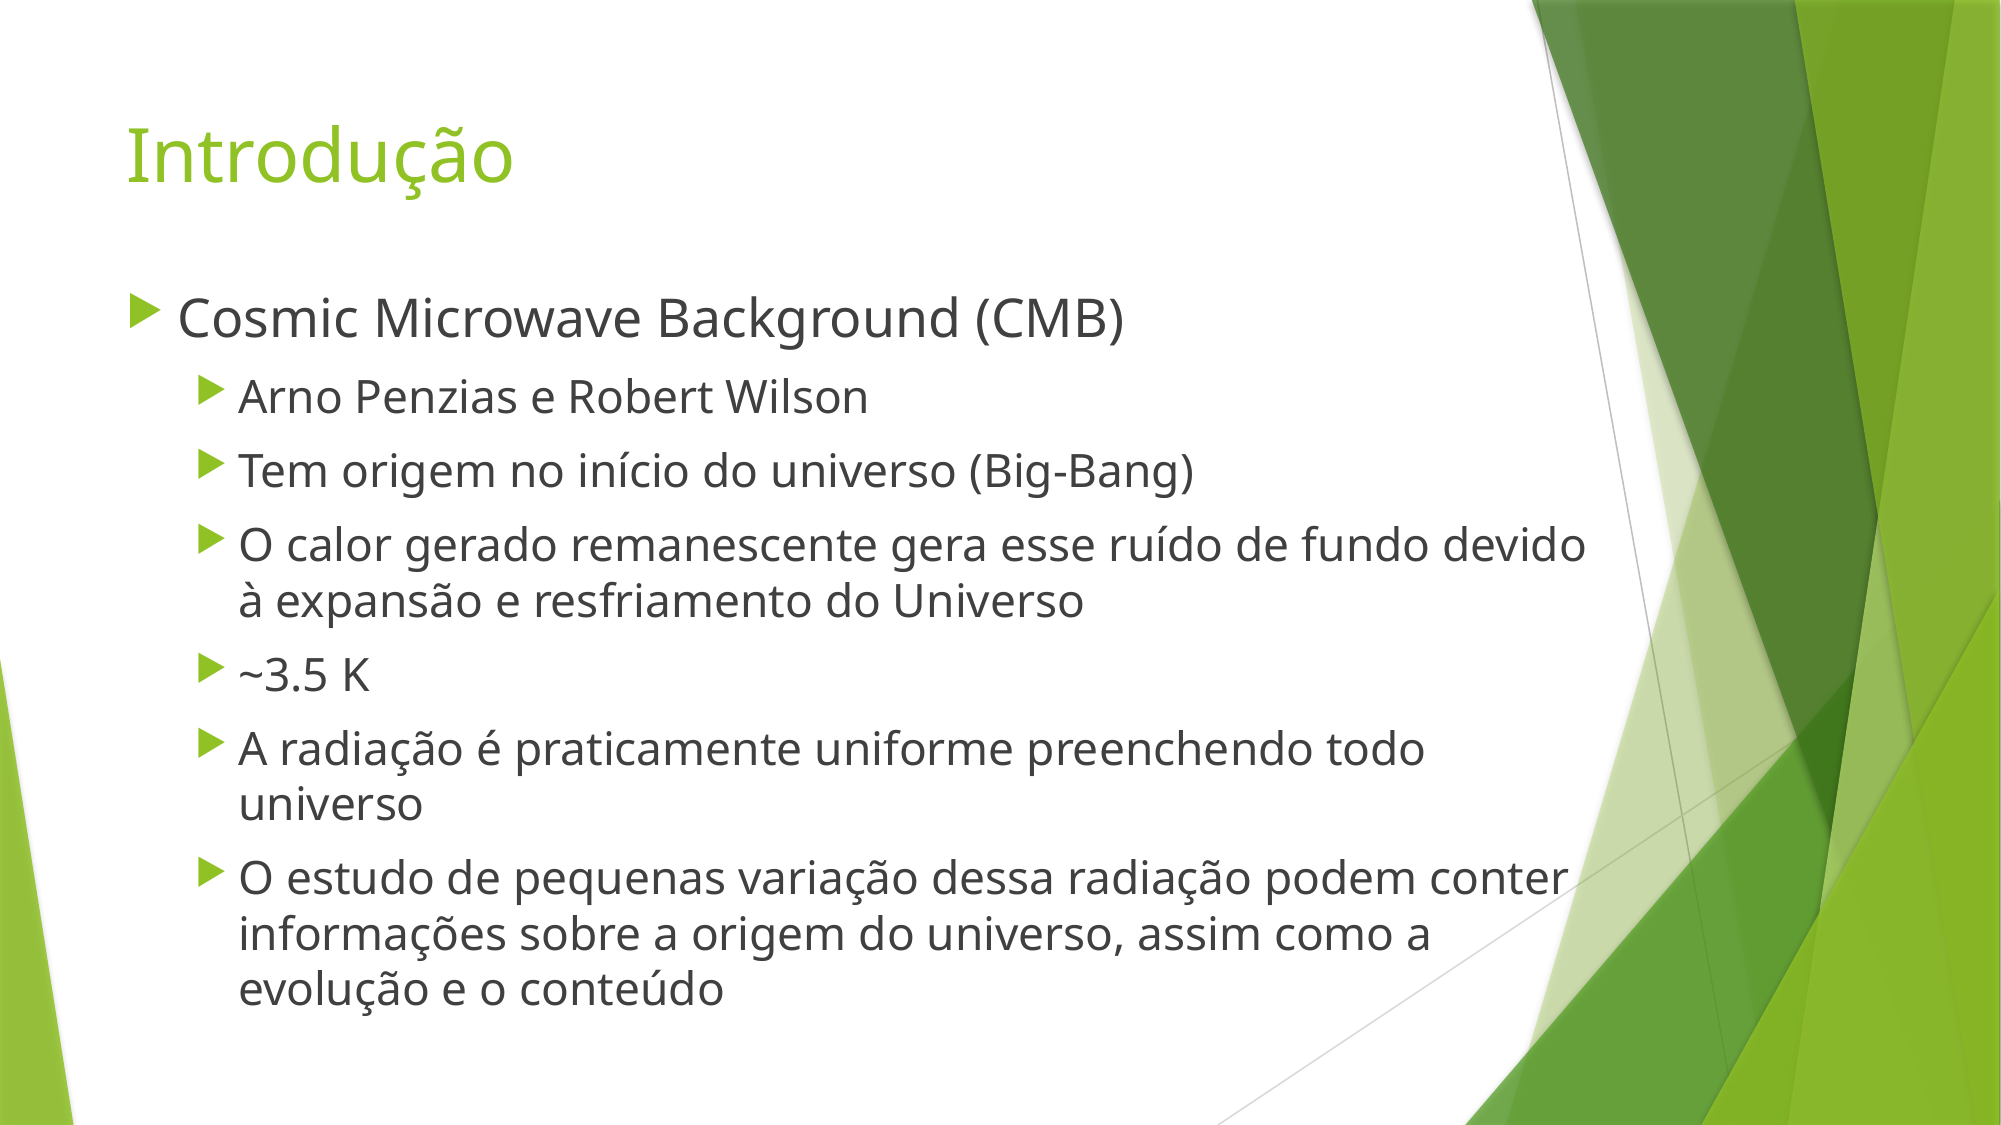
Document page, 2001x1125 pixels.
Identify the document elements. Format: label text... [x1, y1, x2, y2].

list Cosmic Microwave Background (CMB) Arno Penzias e Robert Wilson Tem origem no início do universo (Big-Bang) O calor gerado remanescente gera esse ruído de fundo devido à expansão e resfriamento do Universo ~3.5 K A radiação é praticamente uniforme preenchendo todo universo O estudo de pequenas variação dessa radiação podem conter informações sobre a origem do universo, assim como a evolução e o conteúdo [111, 276, 1618, 1025]
title Introdução [111, 99, 1522, 276]
